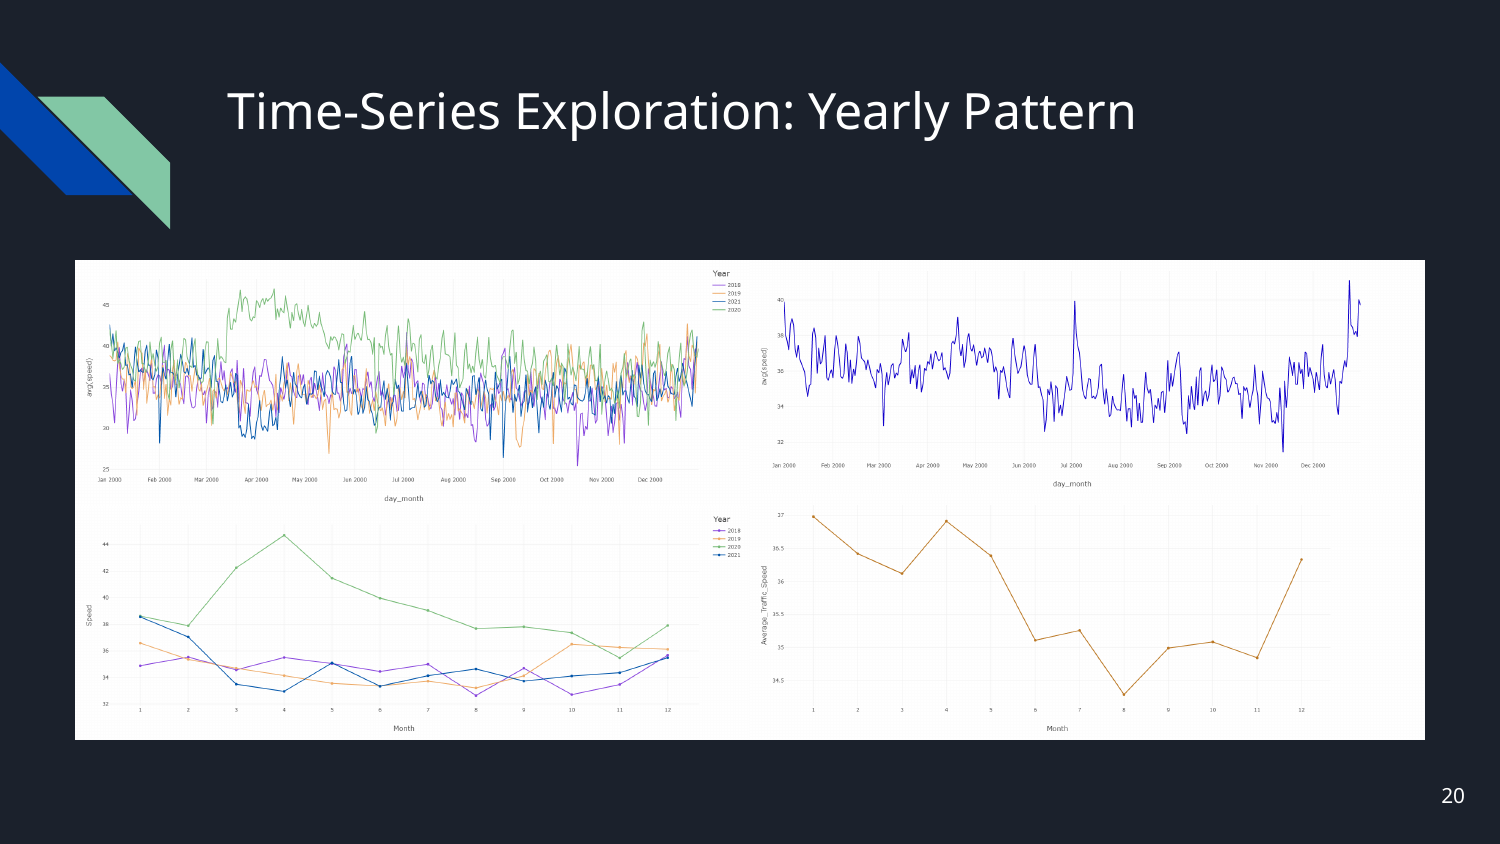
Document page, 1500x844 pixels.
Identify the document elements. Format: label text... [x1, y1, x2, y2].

picture [74, 259, 1426, 740]
title Time-Series Exploration: Yearly Pattern [212, 64, 1368, 215]
slide_number ‹#› [1389, 764, 1480, 830]
